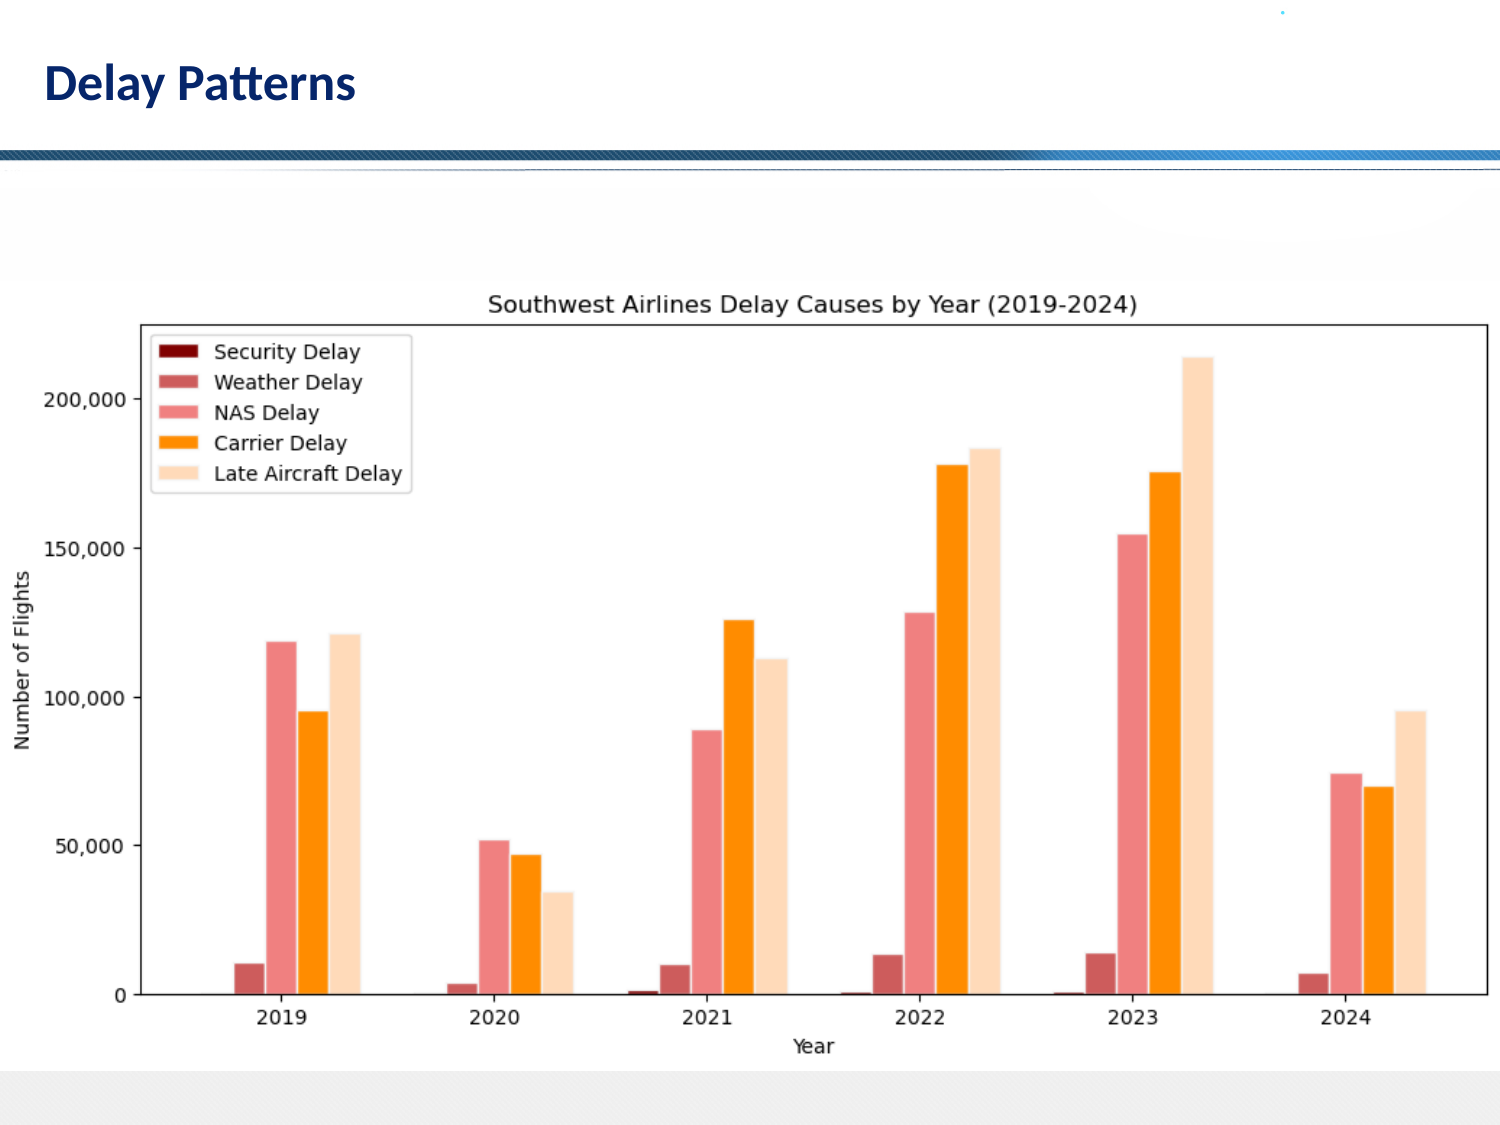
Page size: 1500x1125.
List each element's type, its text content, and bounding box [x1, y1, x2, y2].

title Delay Patterns [29, 14, 1287, 146]
picture [0, 0, 1500, 1125]
